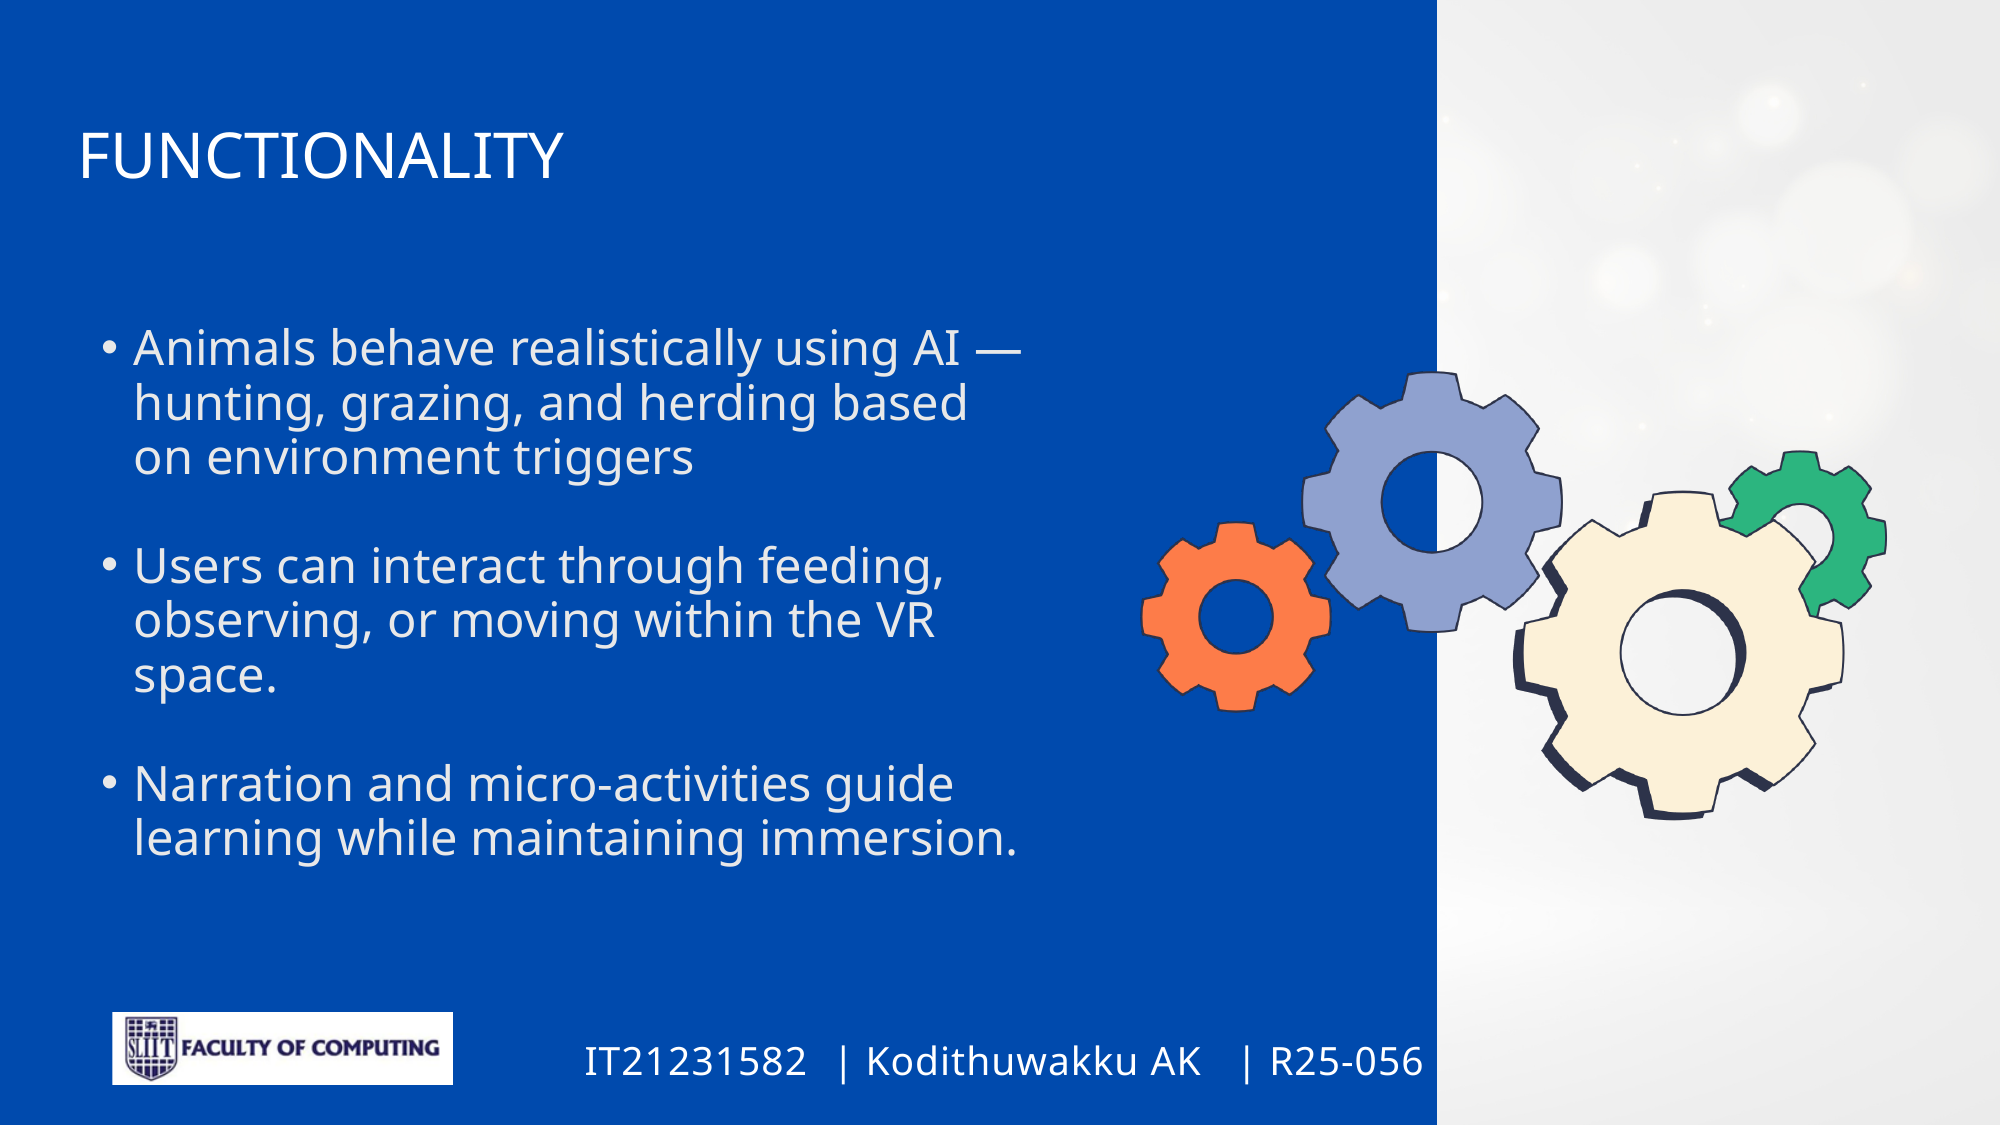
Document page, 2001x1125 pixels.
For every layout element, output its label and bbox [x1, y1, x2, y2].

text_box [0, 0, 1438, 1125]
text_box [1438, 370, 1888, 821]
text_box [1438, 0, 2000, 1125]
text_box [111, 1006, 1426, 1086]
